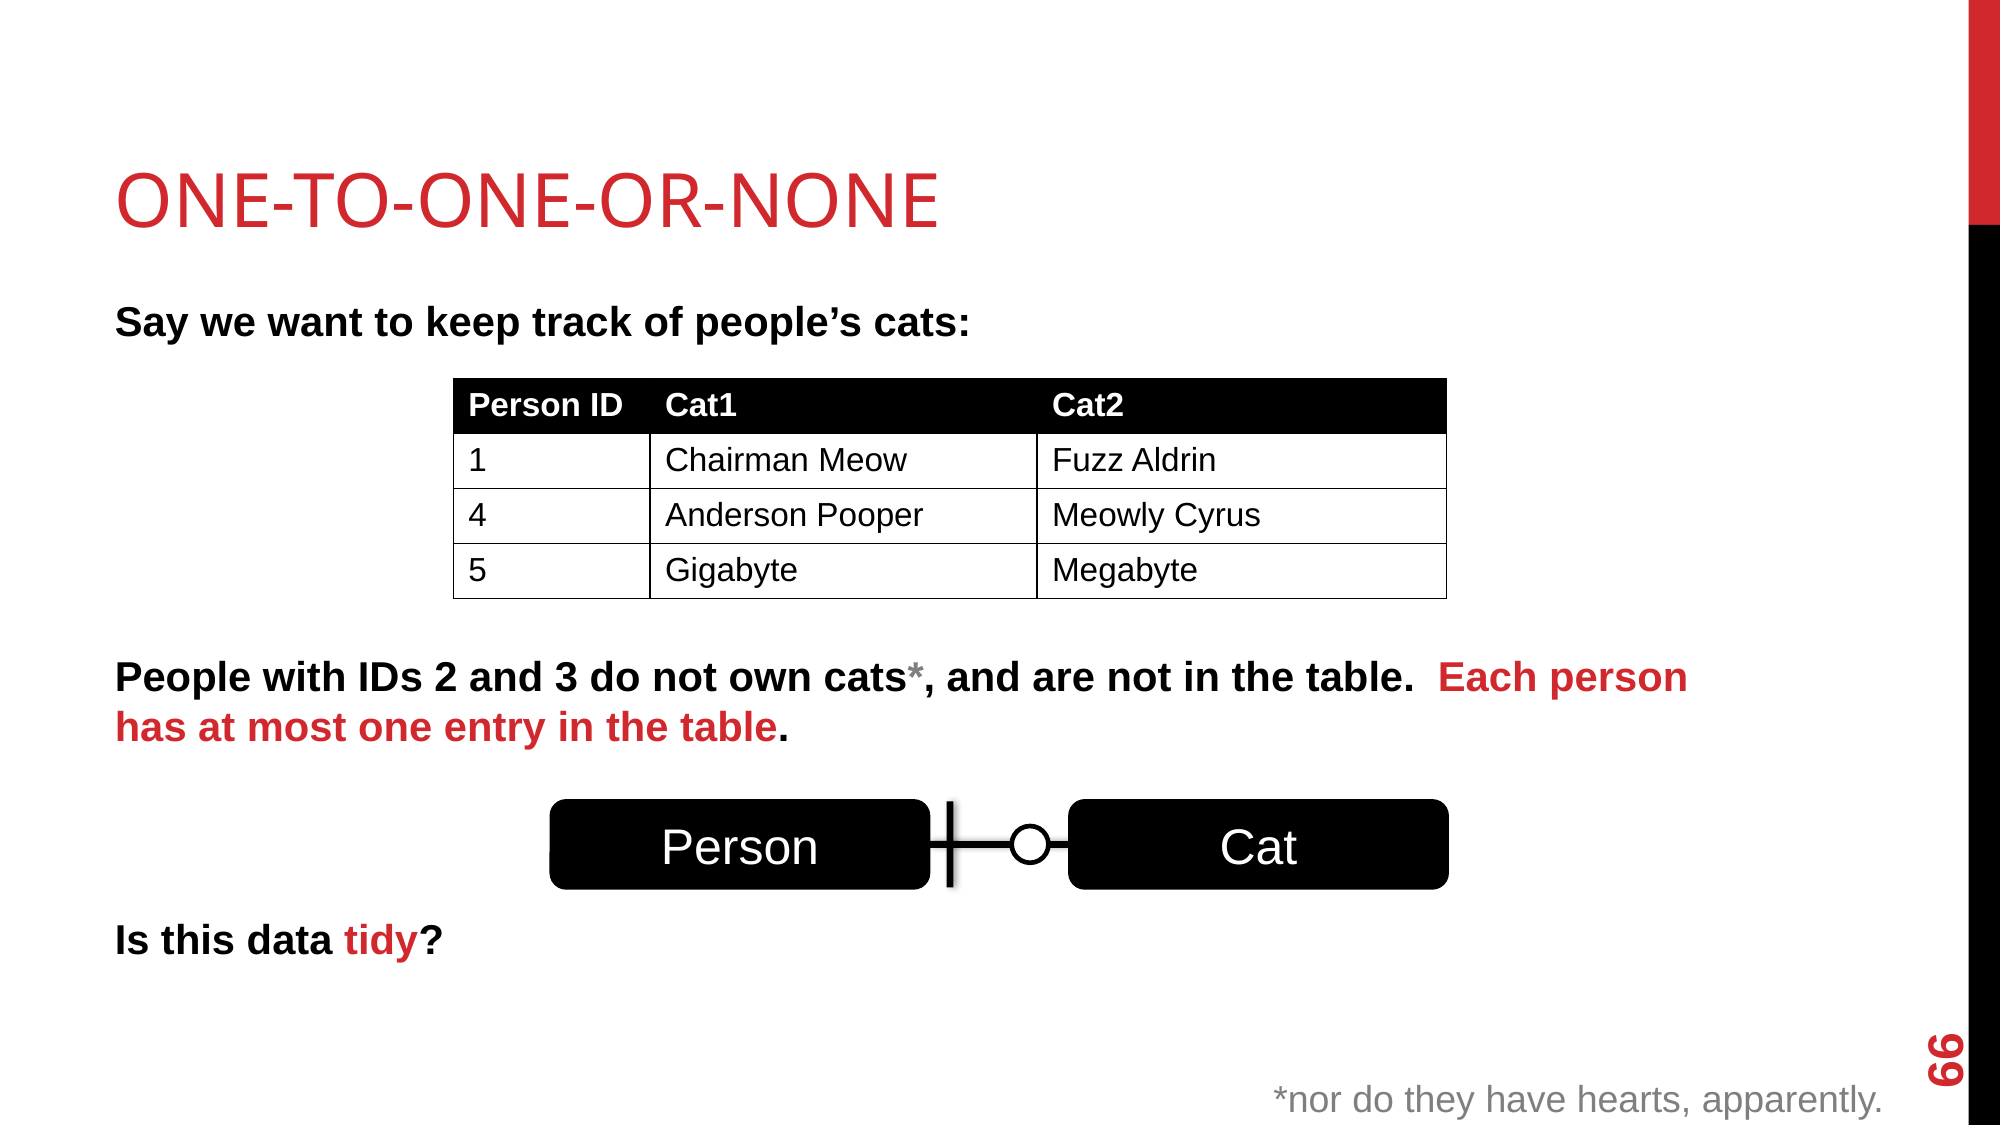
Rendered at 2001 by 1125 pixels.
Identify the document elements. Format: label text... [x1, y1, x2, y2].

table_cell Meowly Cyrus [1038, 489, 1446, 543]
slide_number <number> [1903, 887, 1984, 1104]
table_cell Fuzz Aldrin [1038, 434, 1446, 488]
table_cell Anderson Pooper [651, 489, 1036, 543]
title ONE-TO-ONE-OR-NONE [99, 25, 1367, 250]
table_cell 4 [454, 489, 649, 543]
table_cell Chairman Meow [651, 434, 1036, 488]
table_header Cat1 [651, 379, 1036, 433]
table_cell 1 [454, 434, 649, 488]
table_cell Gigabyte [651, 544, 1036, 598]
table_cell Megabyte [1038, 544, 1446, 598]
table_header Person ID [454, 379, 649, 433]
list Say we want to keep track of people’s cats: People with IDs 2 and 3 do not own cats*, and are not in the table. Each person has at most one entry in the table. Is this data tidy? [99, 287, 1767, 1005]
text_box *nor do they have hearts, apparently. [1258, 1067, 1920, 1125]
table_cell 5 [454, 544, 649, 598]
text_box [551, 801, 1447, 888]
table_header Cat2 [1038, 379, 1446, 433]
